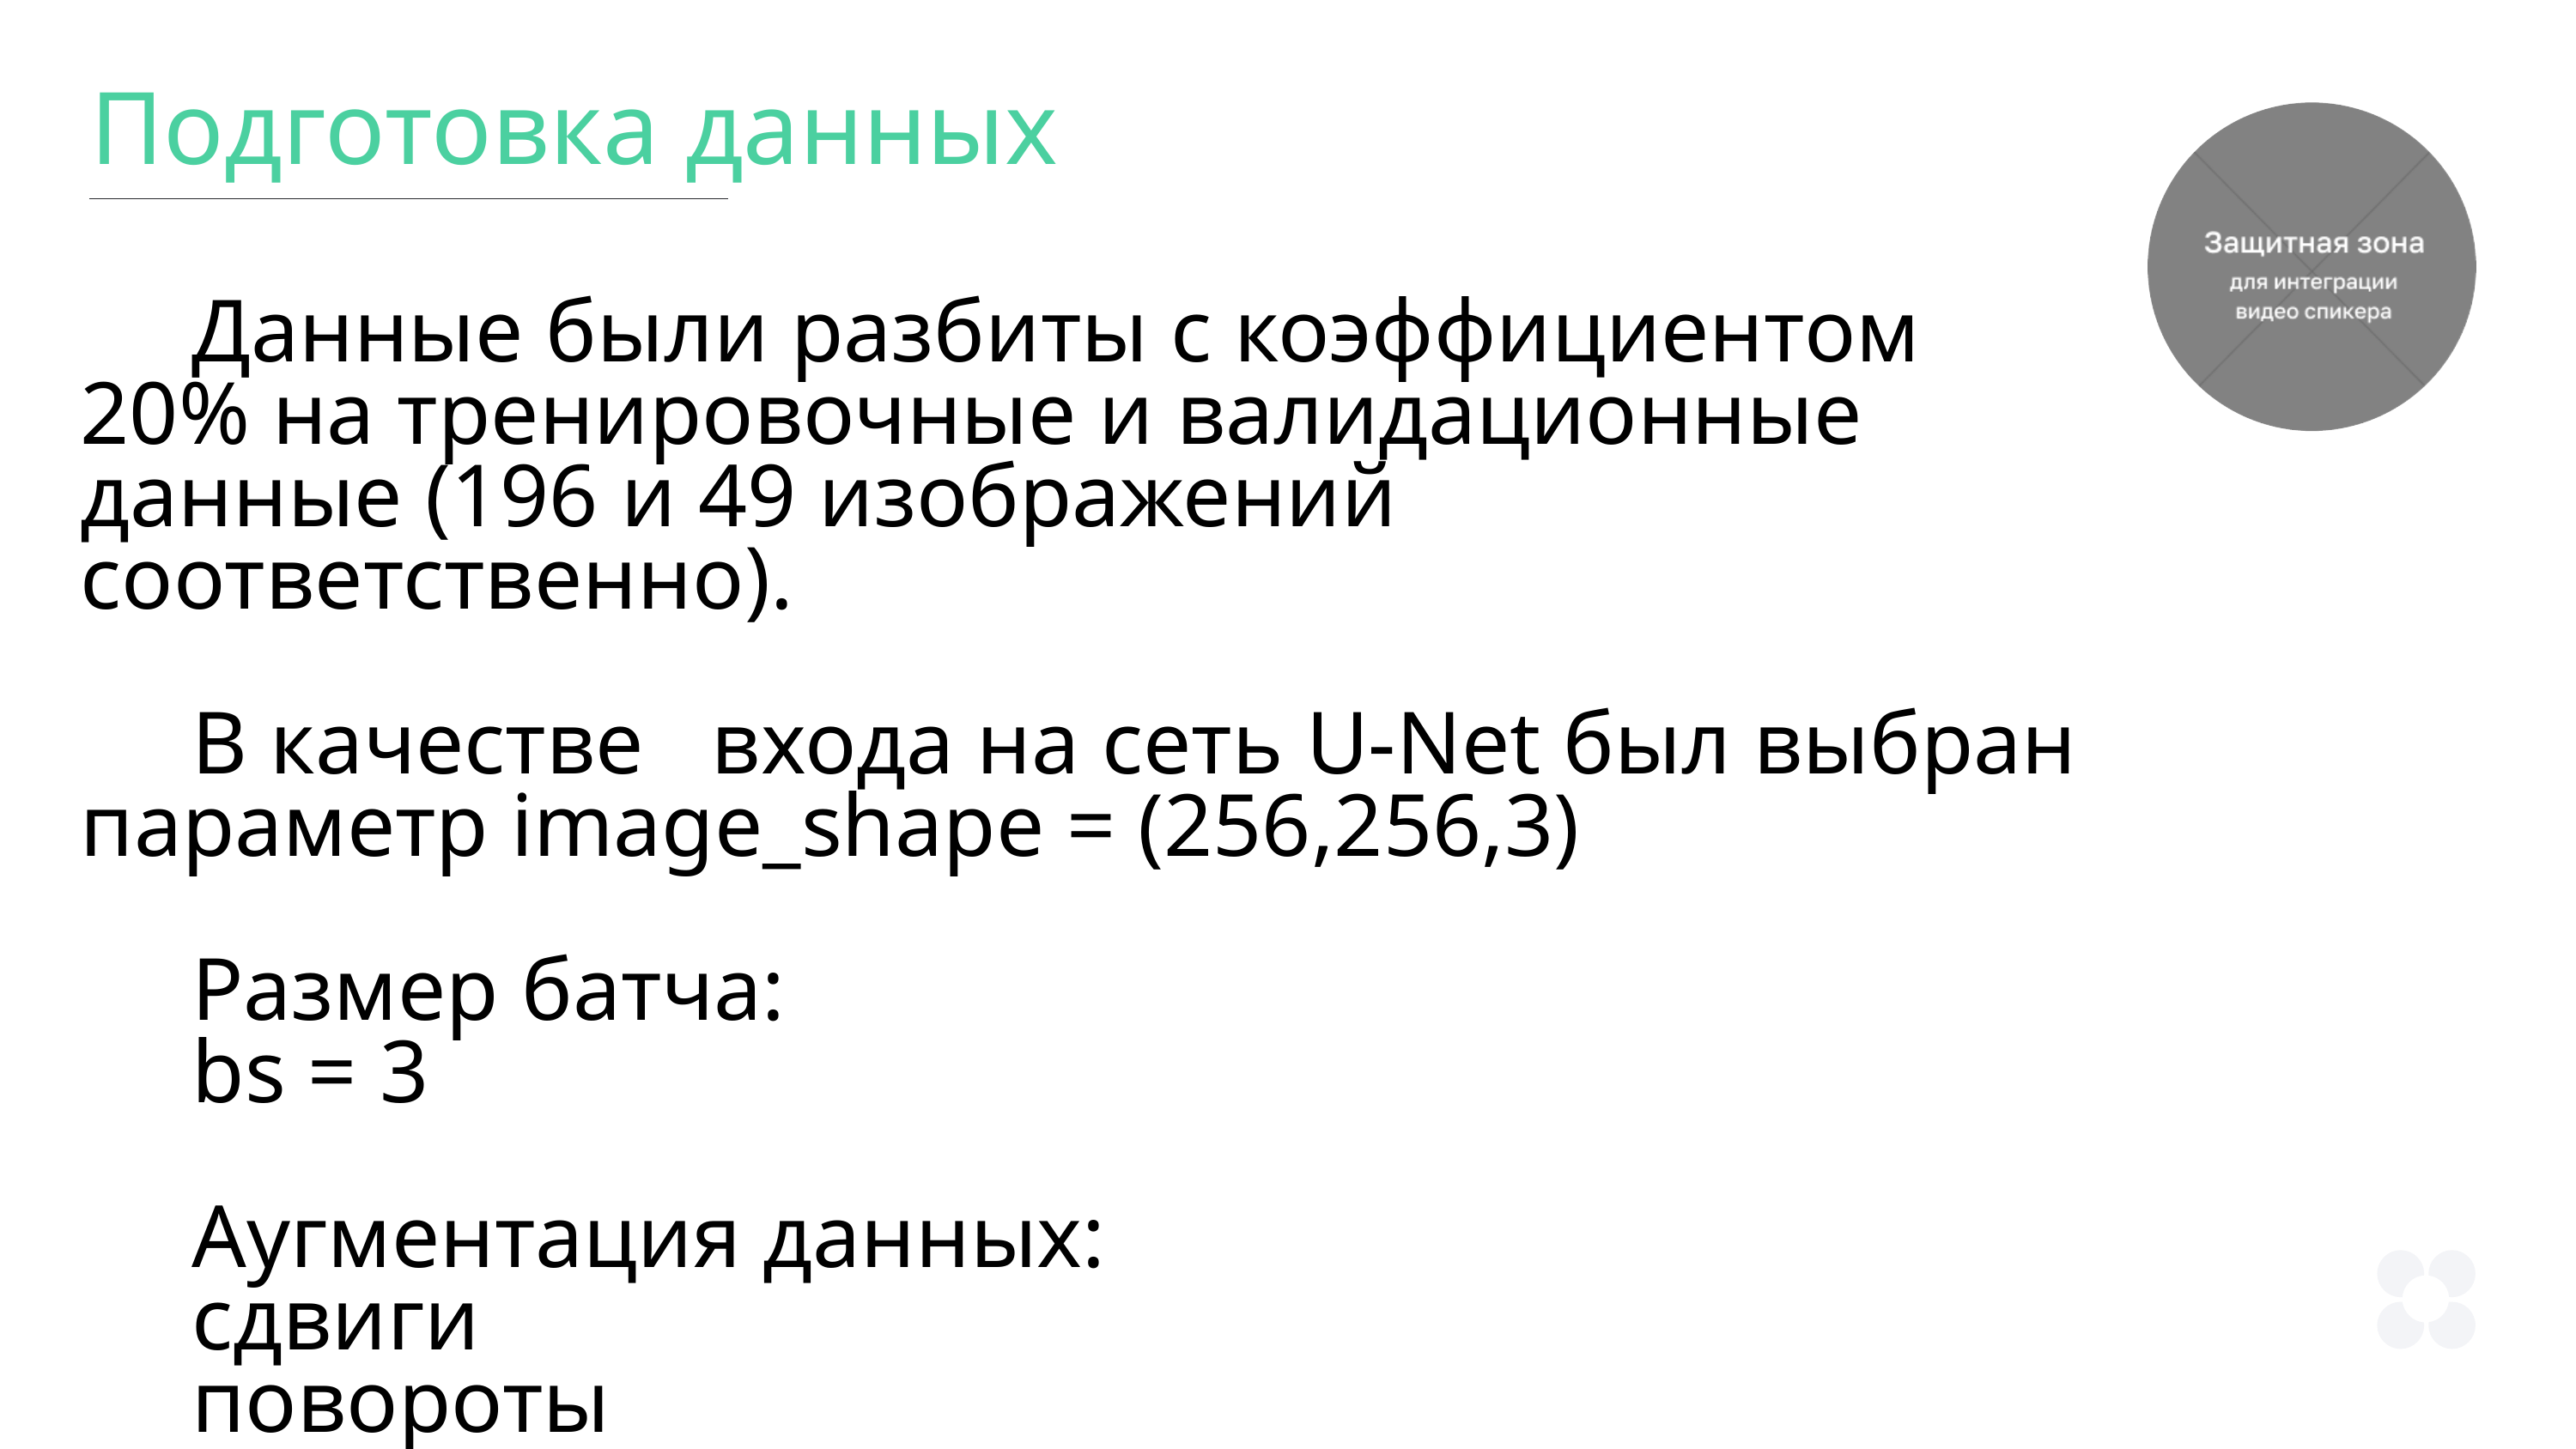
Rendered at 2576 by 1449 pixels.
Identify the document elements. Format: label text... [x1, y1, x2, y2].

text_box Данные были разбиты с коэффициентом 20% на тренировочные и валидационные данные (196 и 49 изображений соответственно). В качестве входа на сеть U-Net был выбран параметр image_shape = (256,256,3) Размер батча: bs = 3 Аугментация данных: сдвиги повороты [67, 282, 2123, 1412]
picture [2147, 102, 2477, 432]
text_box Подготовка данных [77, 75, 2096, 230]
